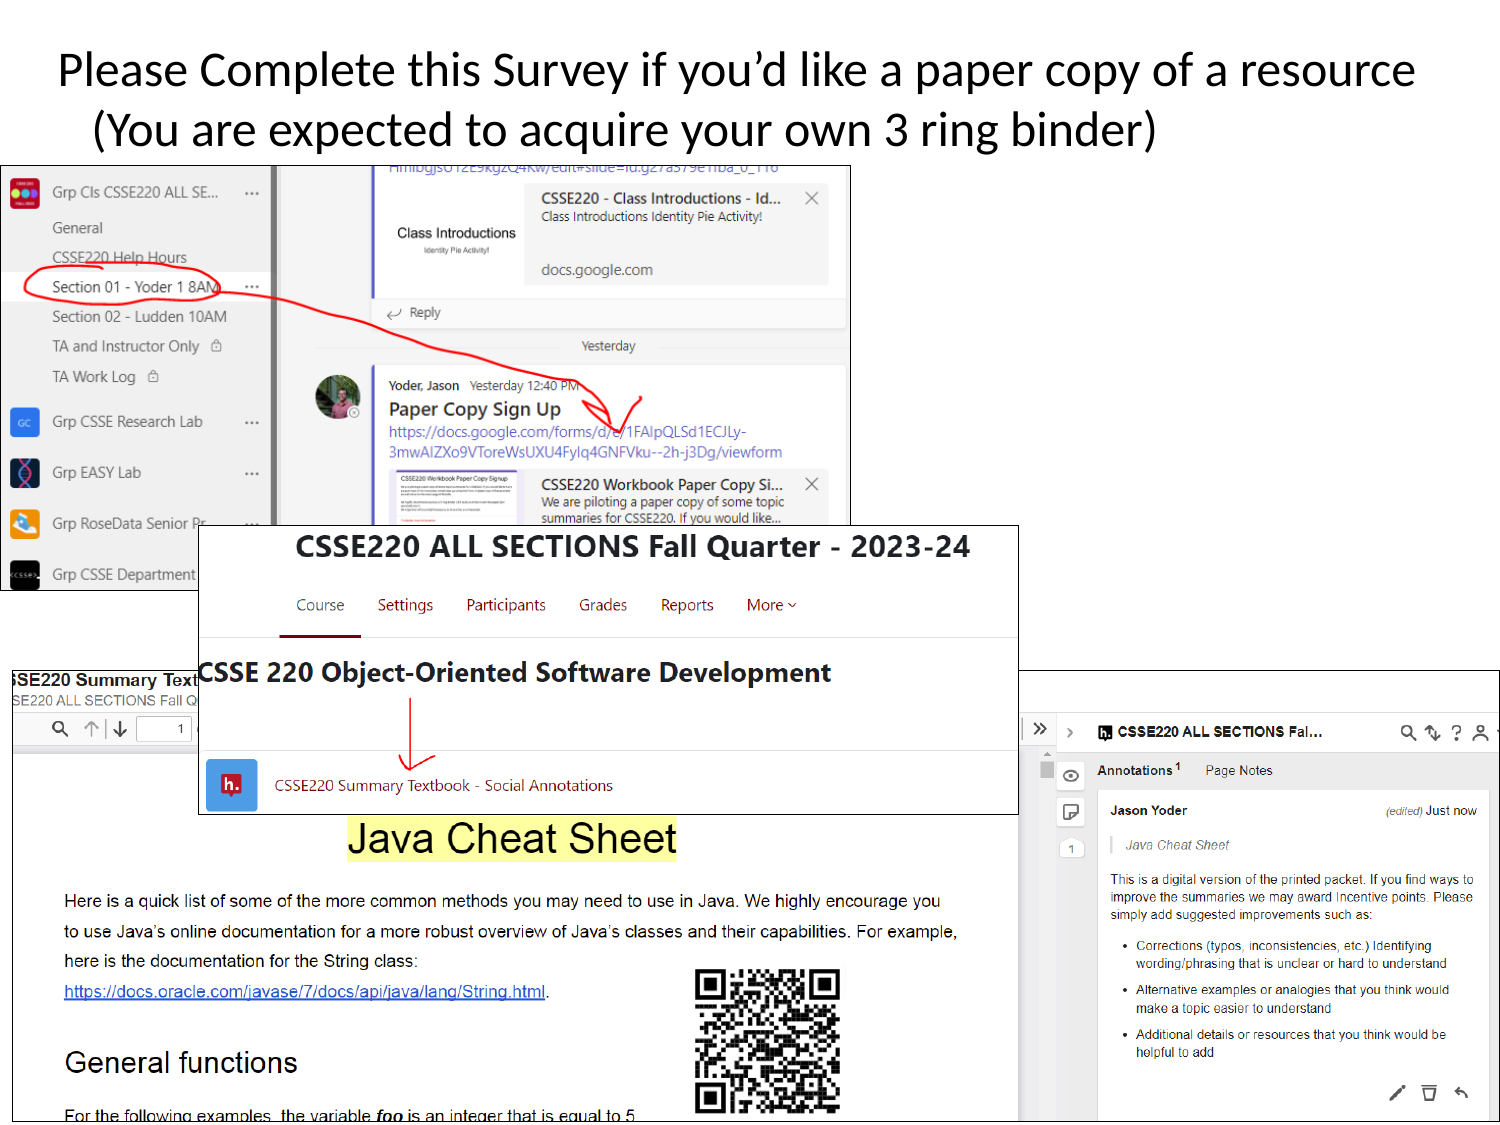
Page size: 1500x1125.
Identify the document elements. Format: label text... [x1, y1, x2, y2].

picture [0, 165, 1500, 1122]
text_box Please Complete this Survey if you’d like a paper copy of a resource (You are expected to acquire your own 3 ring binder) [42, 28, 1444, 164]
